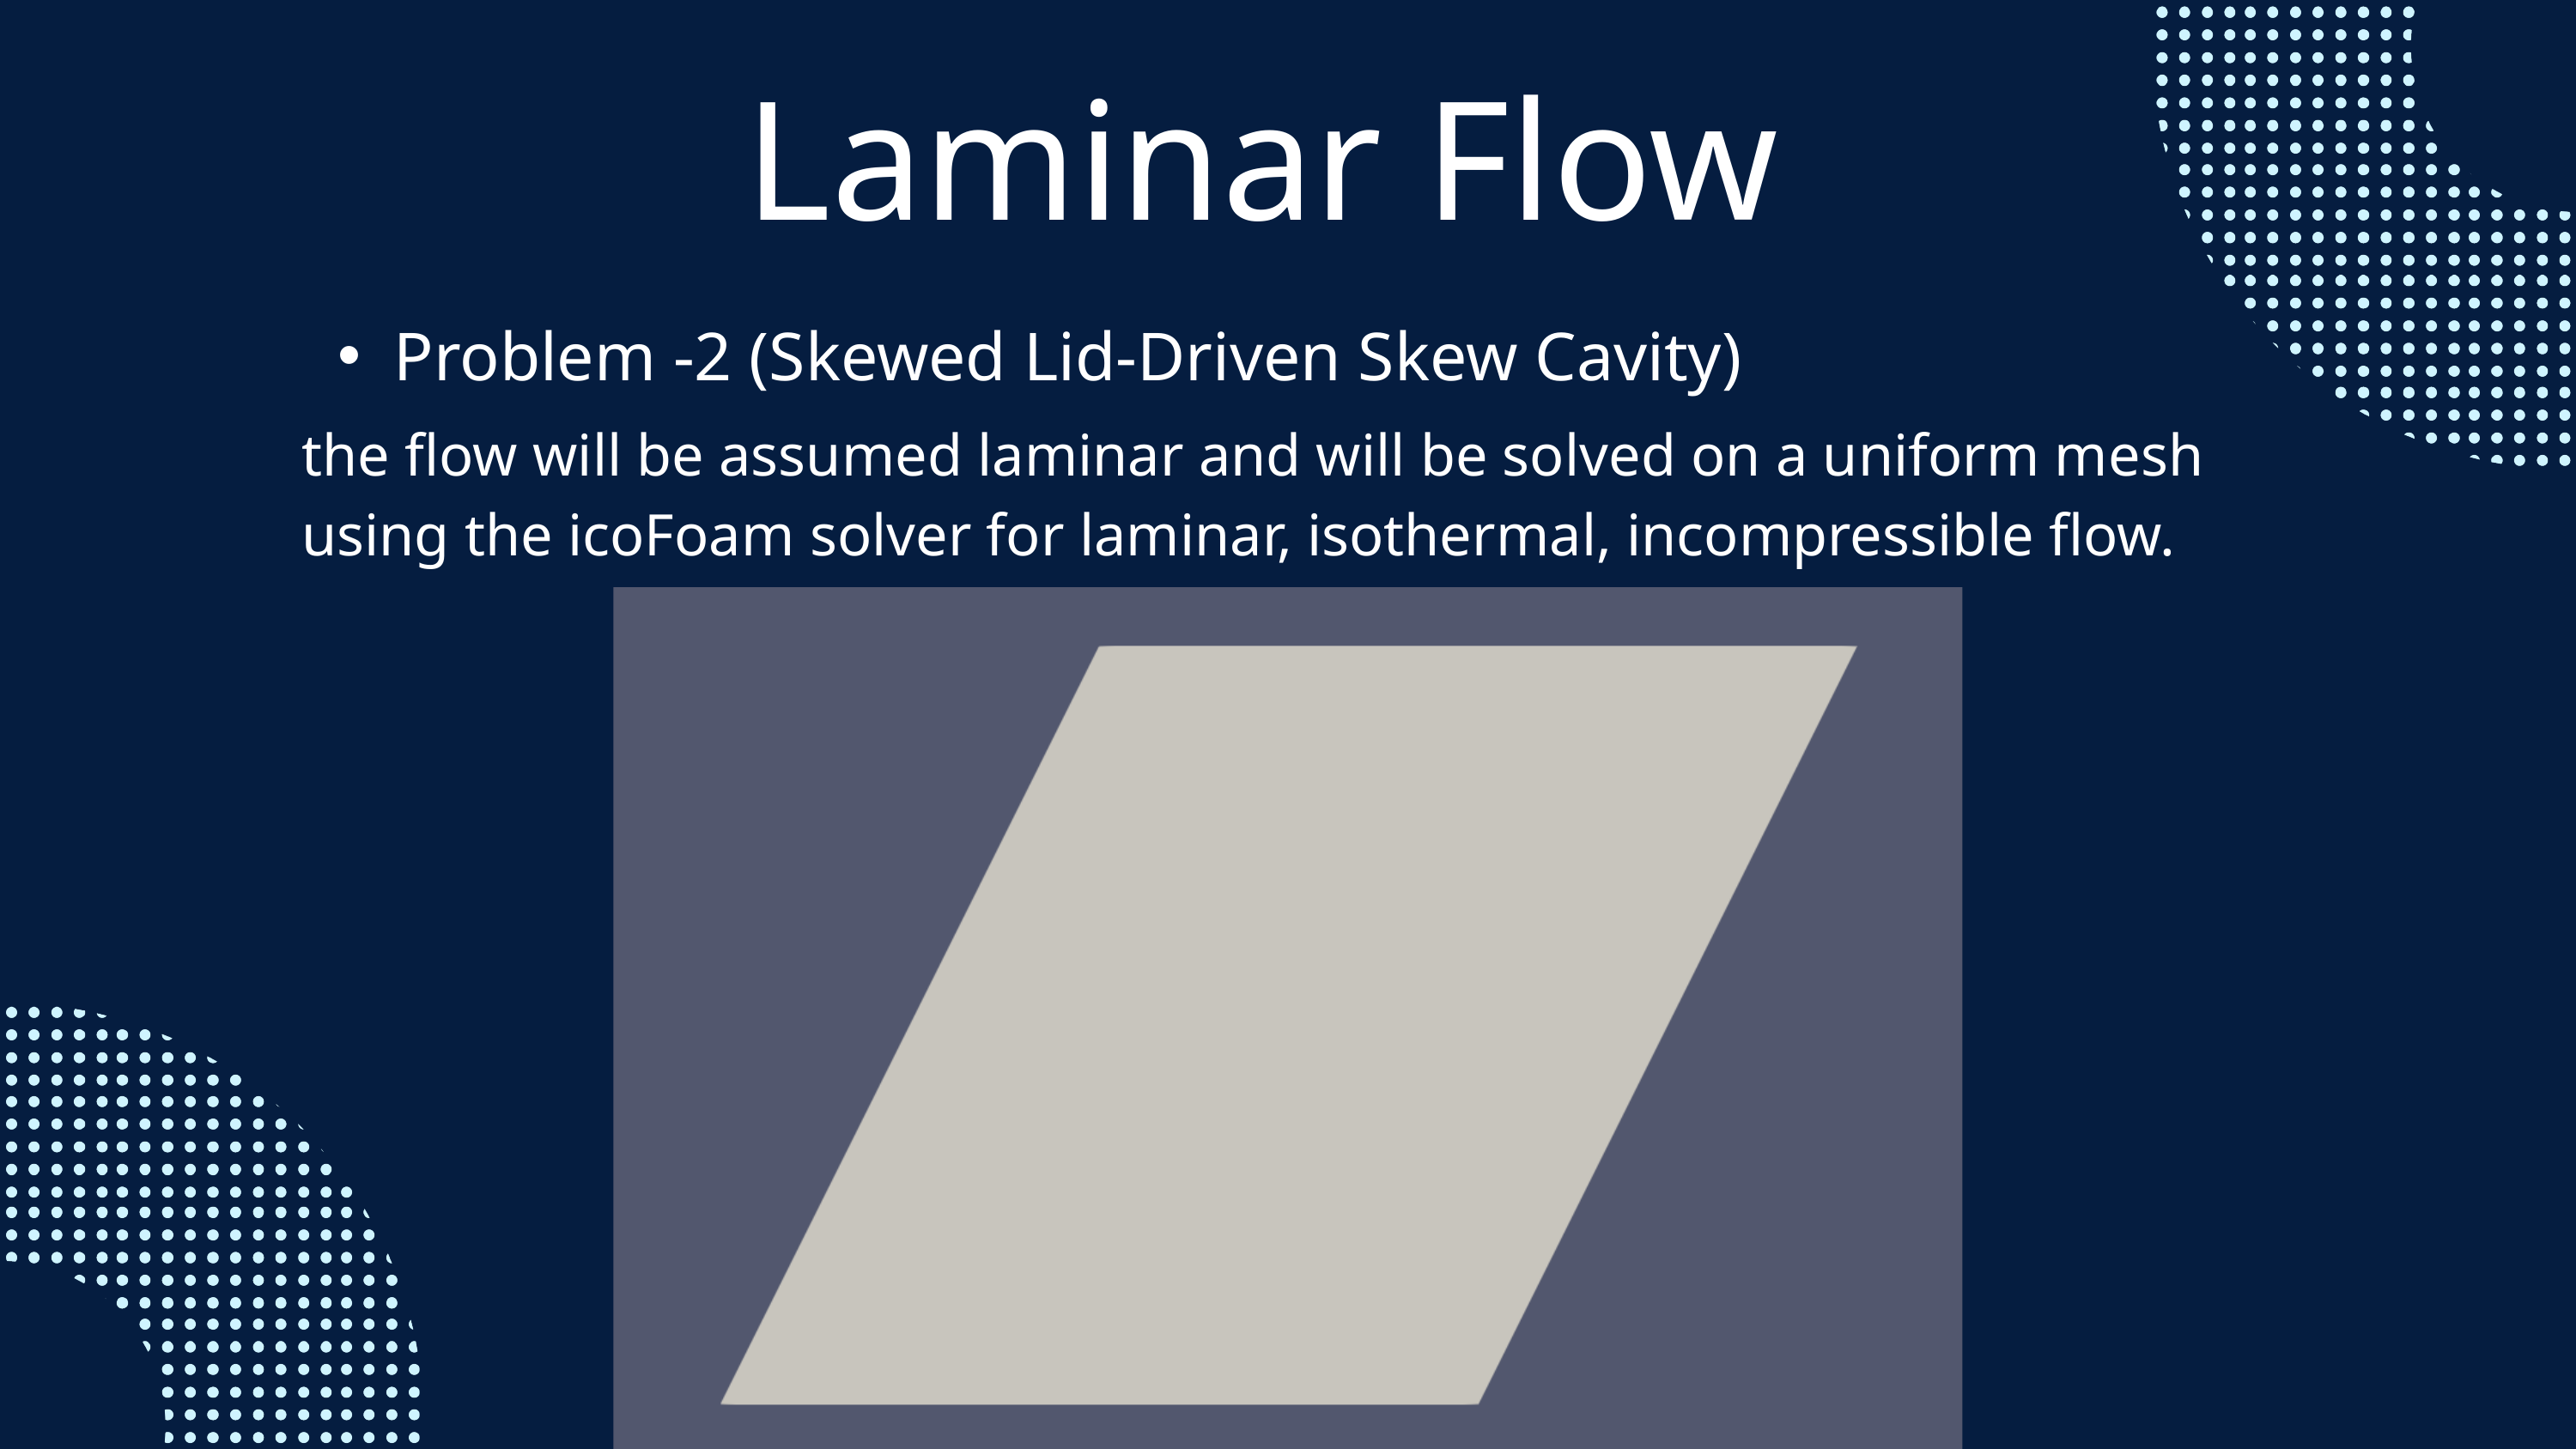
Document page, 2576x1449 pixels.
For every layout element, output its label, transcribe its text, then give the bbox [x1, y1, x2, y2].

text_box Laminar Flow [725, 22, 1800, 253]
text_box [2156, 0, 2576, 466]
text_box Problem -2 (Skewed Lid-Driven Skew Cavity) [241, 301, 1800, 394]
text_box [613, 587, 1963, 1449]
text_box the flow will be assumed laminar and will be solved on a uniform mesh using the icoFoam solver for laminar, isothermal, incompressible flow. [301, 407, 2263, 568]
text_box [0, 1006, 420, 1449]
